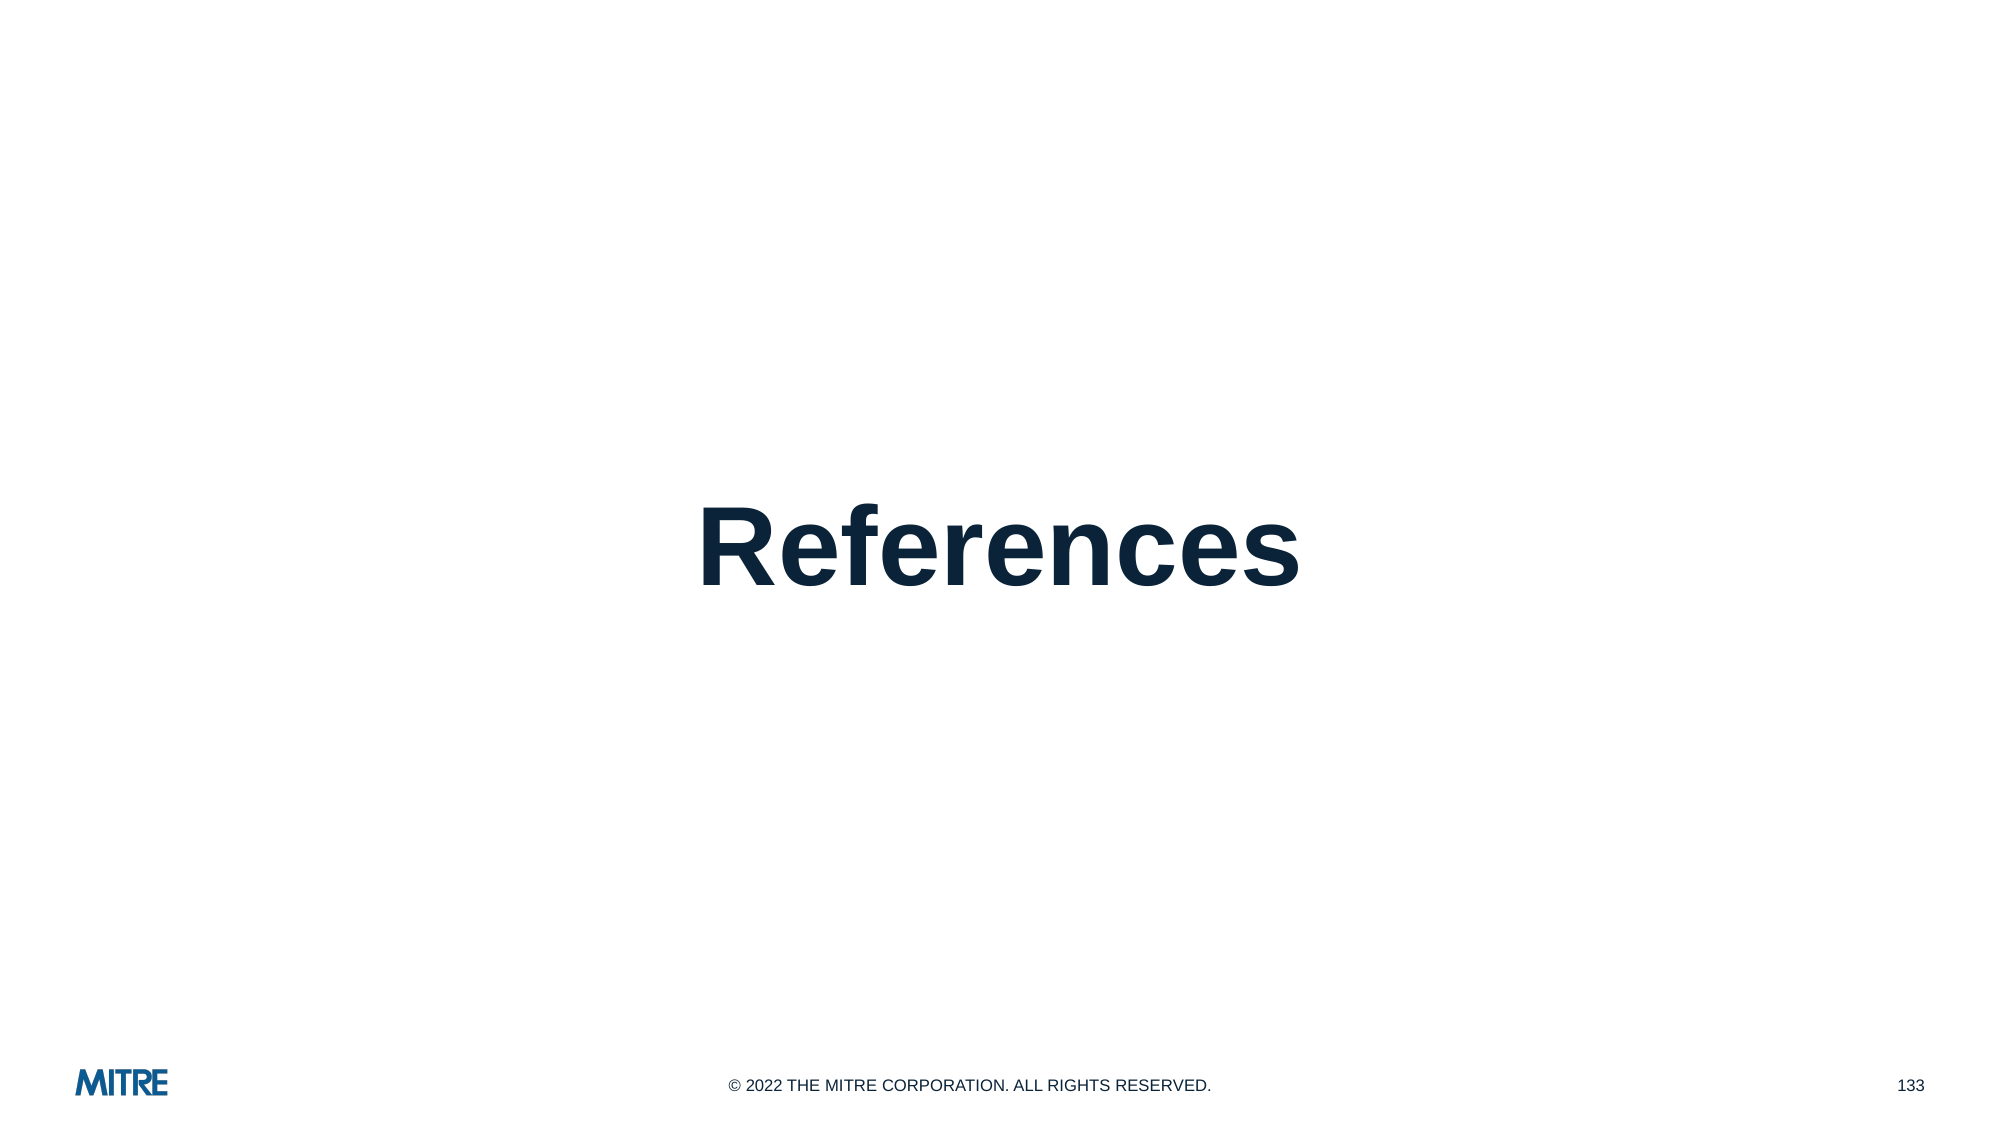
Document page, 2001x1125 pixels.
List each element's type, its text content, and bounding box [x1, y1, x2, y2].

slide_number 133 [1793, 1064, 1925, 1106]
picture [71, 1063, 174, 1103]
title References [234, 427, 1766, 654]
